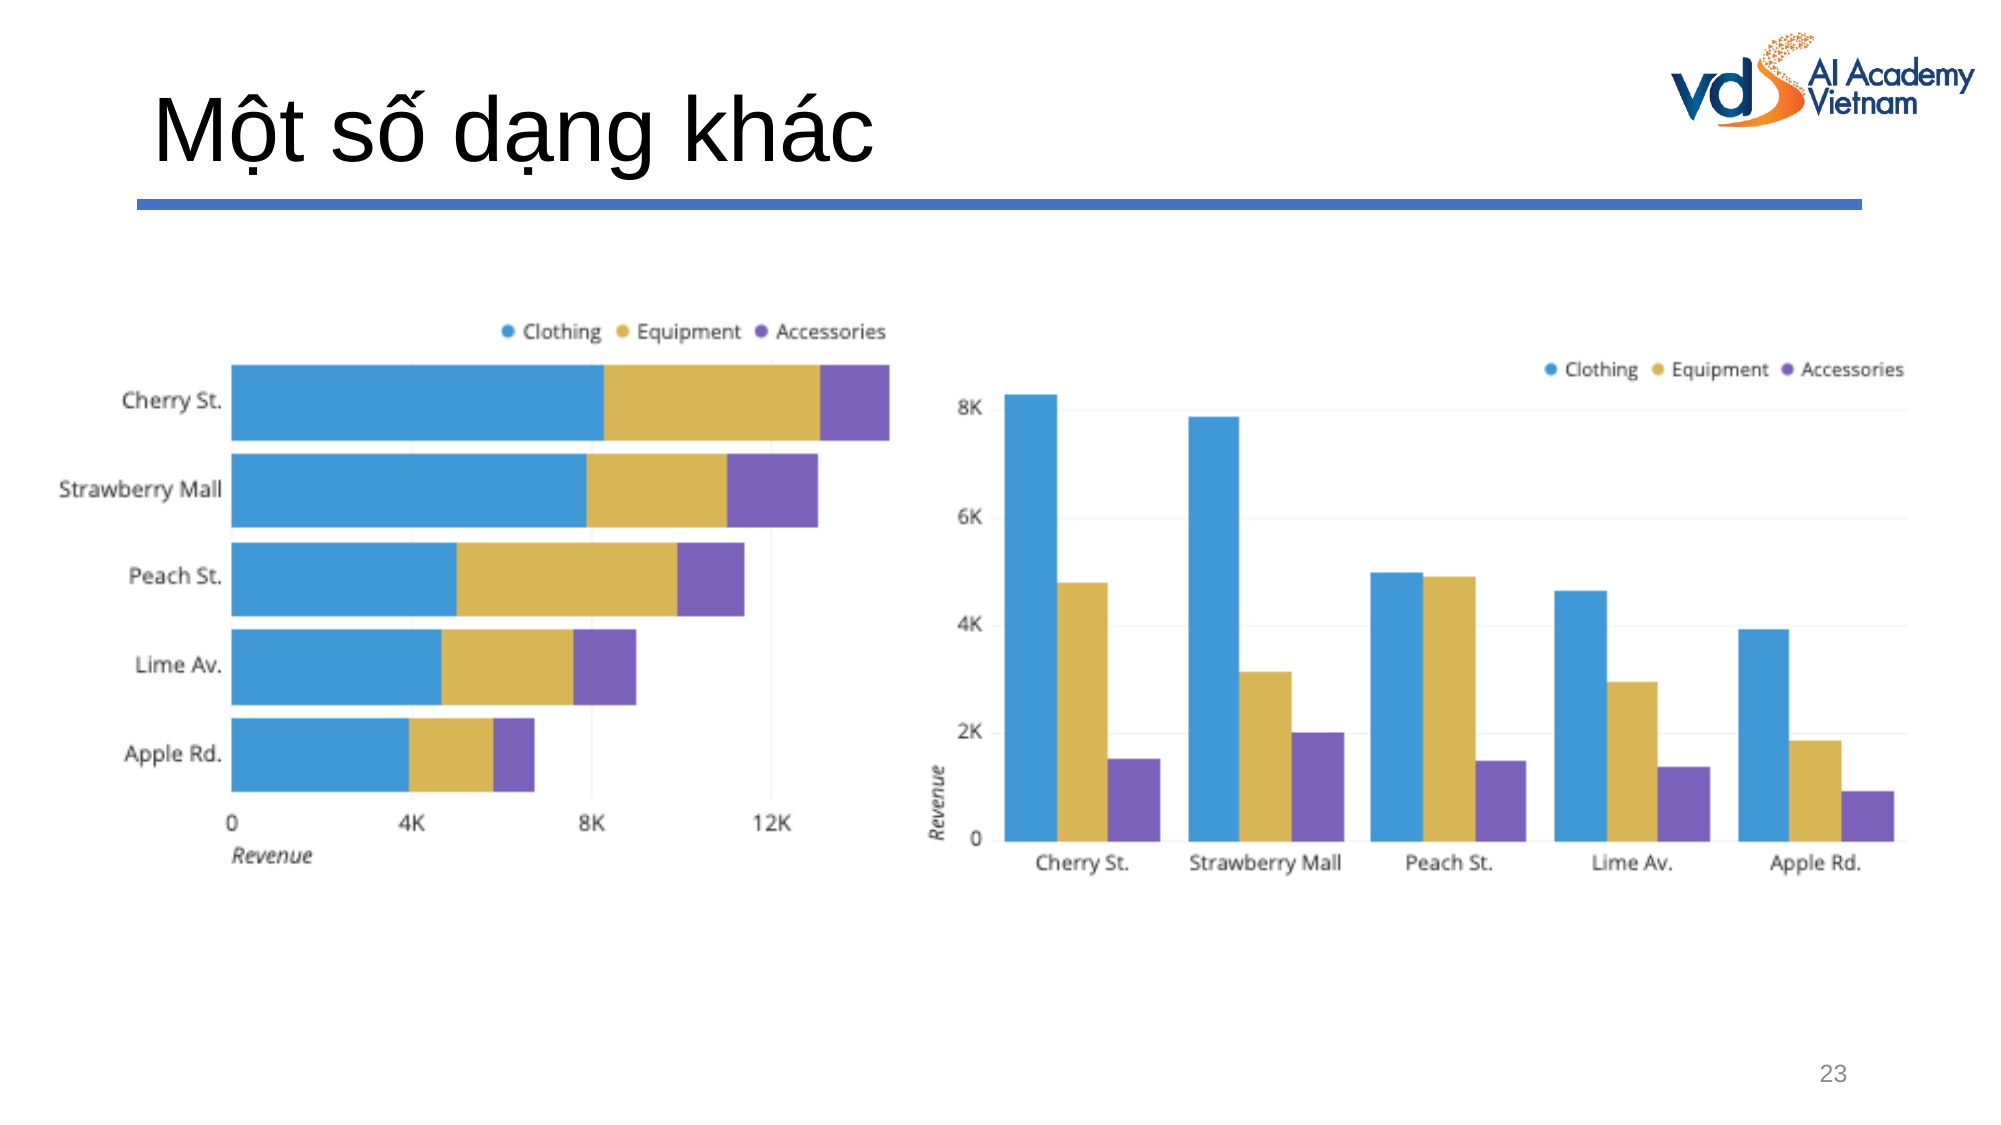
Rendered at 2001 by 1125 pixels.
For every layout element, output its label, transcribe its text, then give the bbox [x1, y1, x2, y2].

picture [1671, 32, 1975, 127]
title Một số dạng khác [137, 59, 1863, 204]
picture [900, 310, 1933, 903]
slide_number 23 [1412, 1042, 1863, 1103]
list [33, 268, 916, 903]
